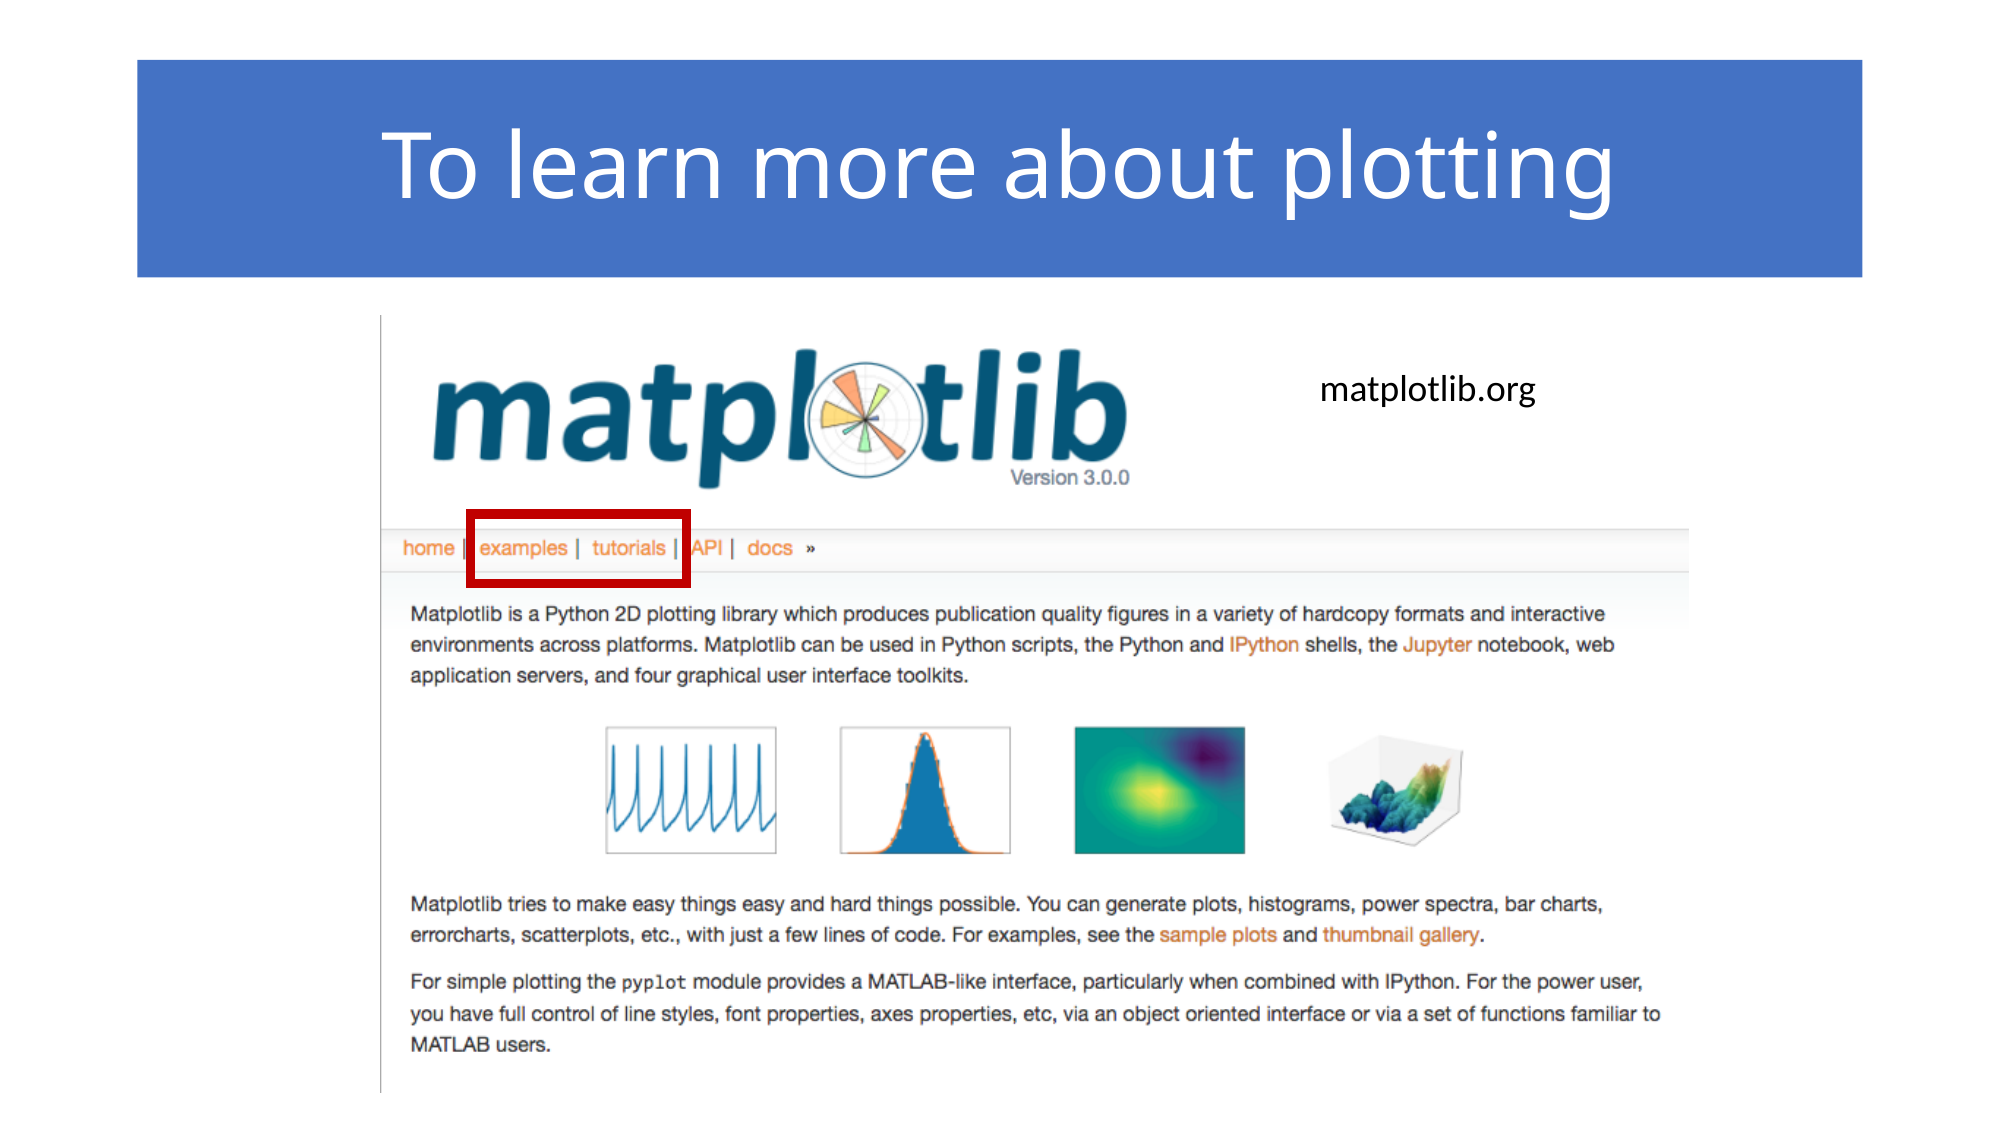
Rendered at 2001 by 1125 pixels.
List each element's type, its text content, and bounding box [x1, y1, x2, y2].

picture [380, 315, 1689, 1093]
title To learn more about plotting [137, 59, 1863, 278]
